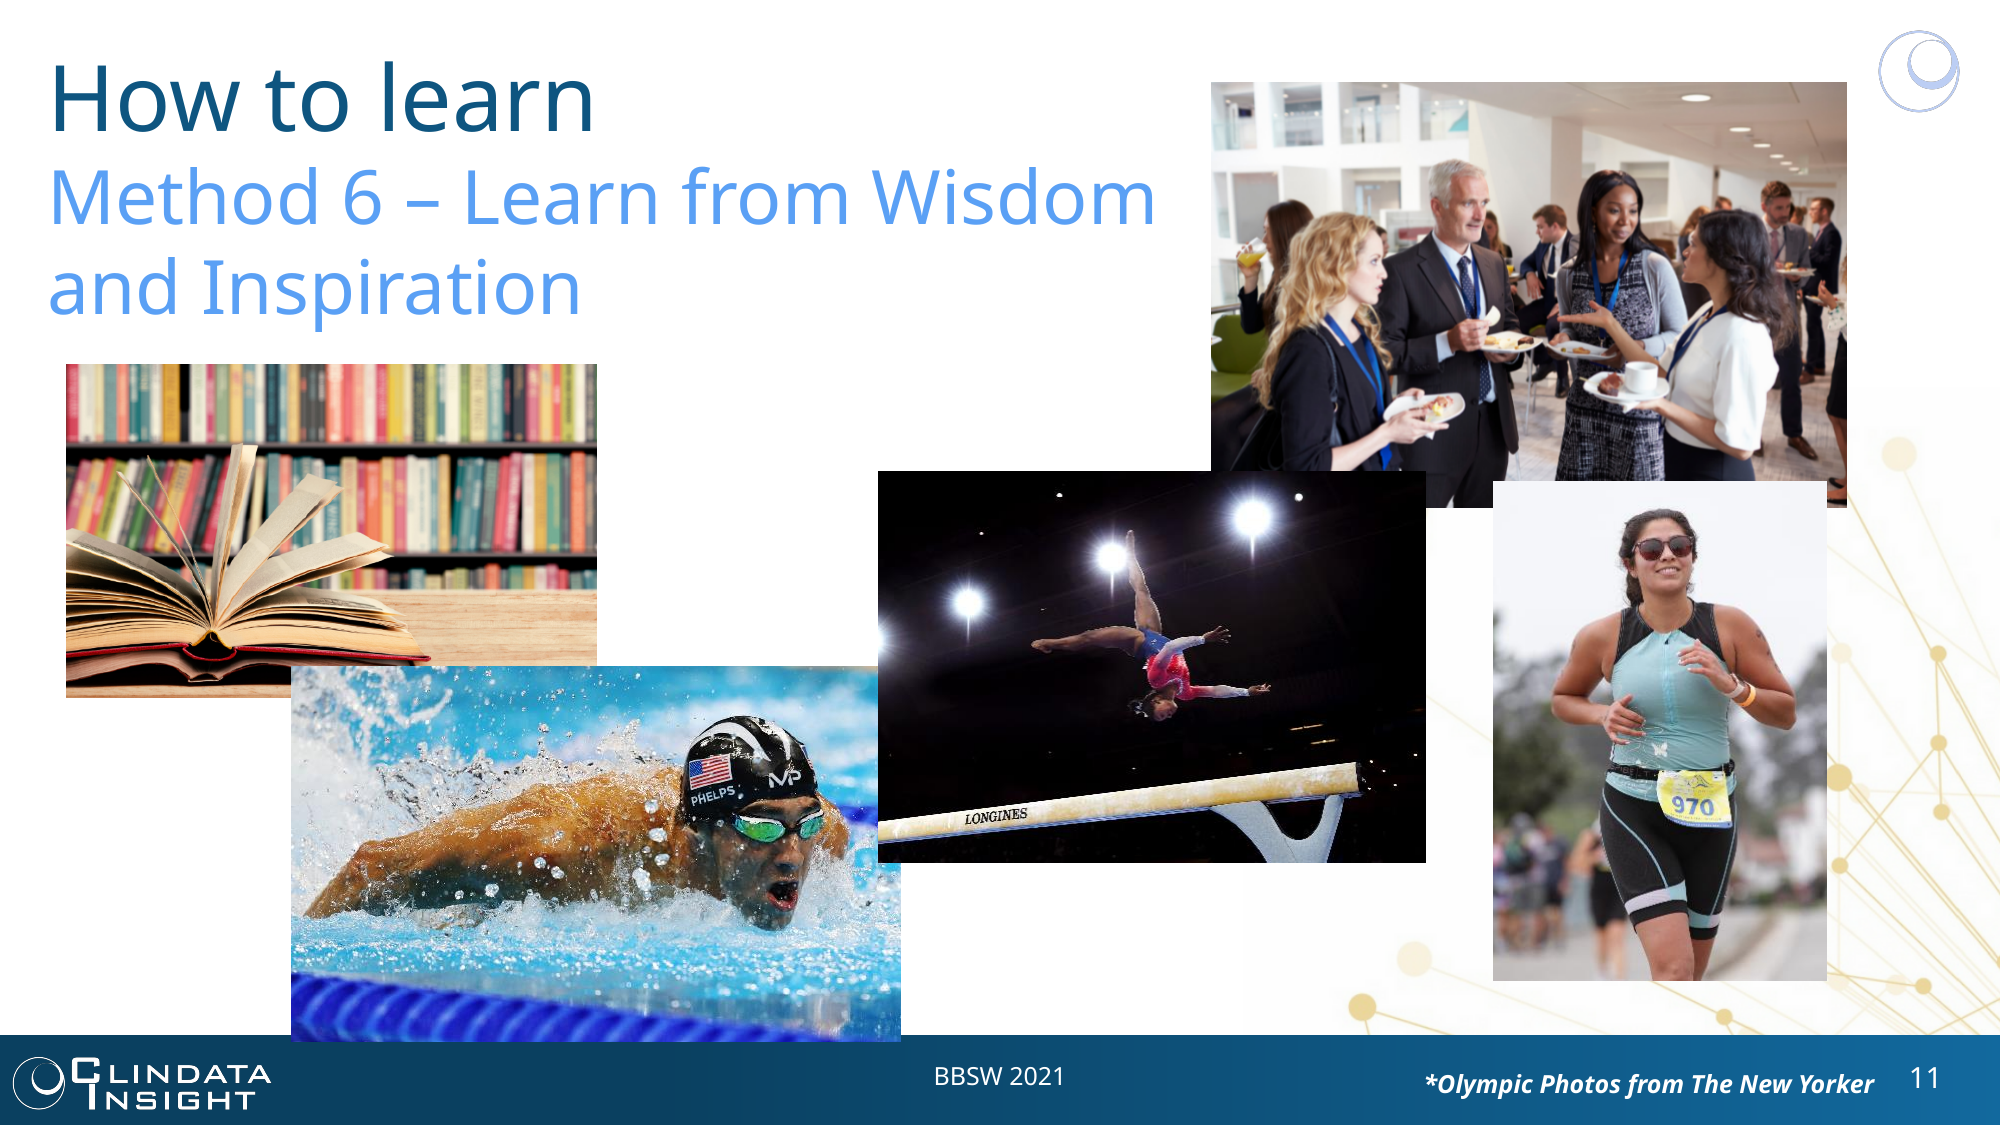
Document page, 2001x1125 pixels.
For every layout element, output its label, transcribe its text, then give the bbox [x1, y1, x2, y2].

title How to learn Method 6 – Learn from Wisdom and Inspiration [32, 32, 1320, 262]
picture [1, 1048, 277, 1118]
footer BBSW 2021 [662, 1048, 1338, 1103]
text_box *Olympic Photos from The New Yorker [1408, 1061, 1902, 1107]
slide_number 11 [1887, 1052, 1964, 1107]
picture [66, 82, 2000, 1042]
